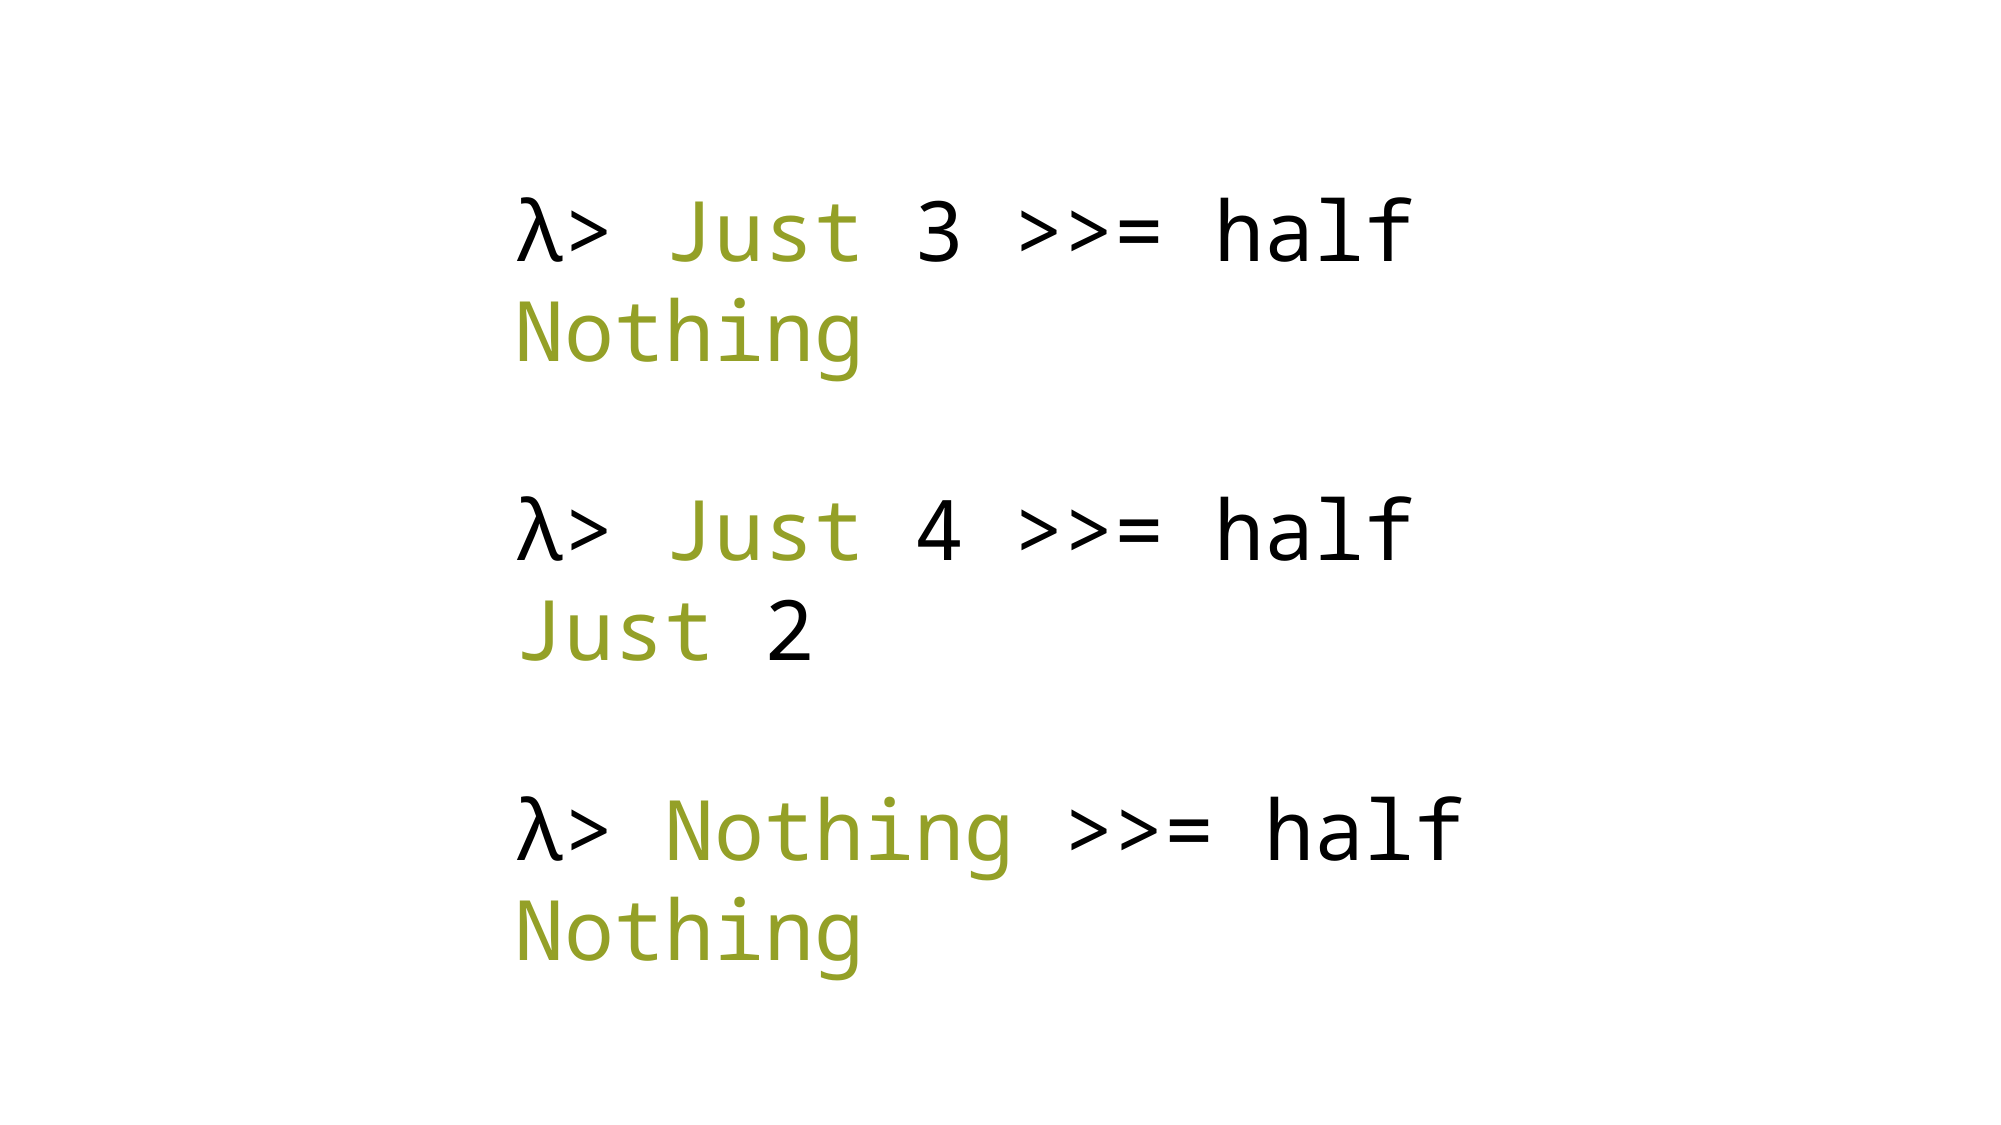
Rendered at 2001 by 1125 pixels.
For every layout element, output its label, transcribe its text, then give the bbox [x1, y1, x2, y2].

text_box λ> Just 3 >>= half Nothing λ> Just 4 >>= half Just 2 λ> Nothing >>= half Nothing [500, 170, 1500, 985]
